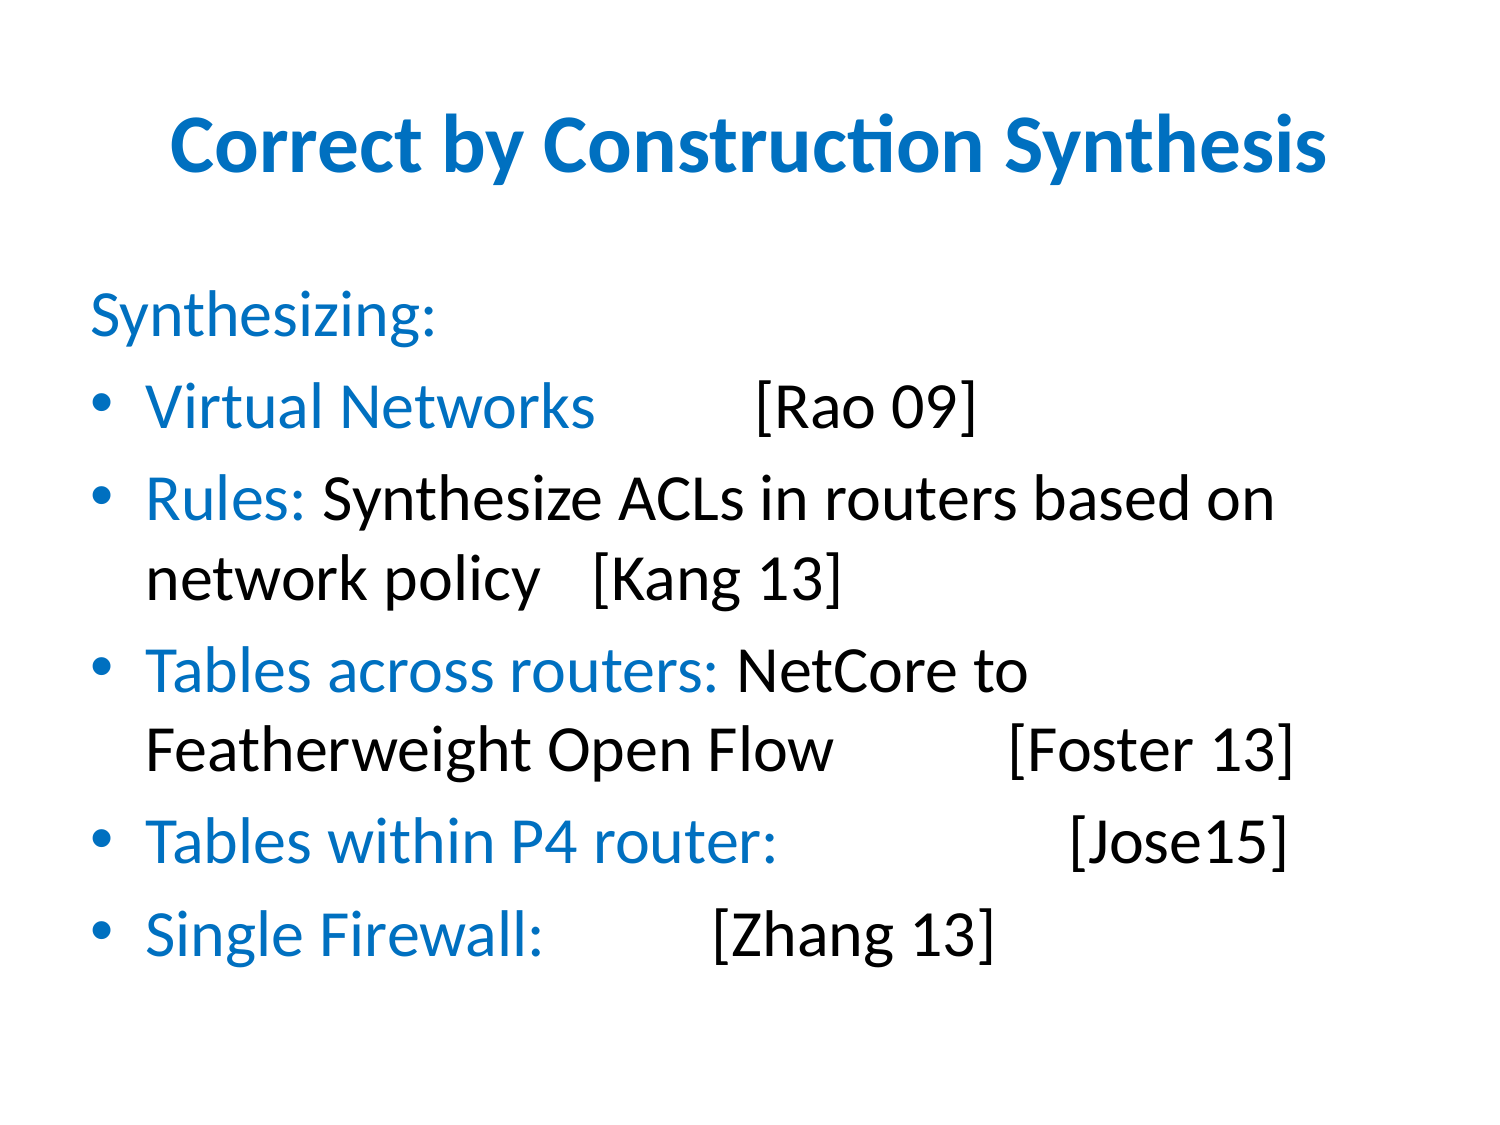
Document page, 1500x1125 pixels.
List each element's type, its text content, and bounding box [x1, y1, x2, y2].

list Synthesizing: Virtual Networks [Rao 09] Rules: Synthesize ACLs in routers based on network policy [Kang 13] Tables across routers: NetCore to Featherweight Open Flow [Foster 13] Tables within P4 router: [Jose15] Single Firewall: [Zhang 13] [74, 262, 1426, 1006]
title Correct by Construction Synthesis [74, 44, 1426, 233]
